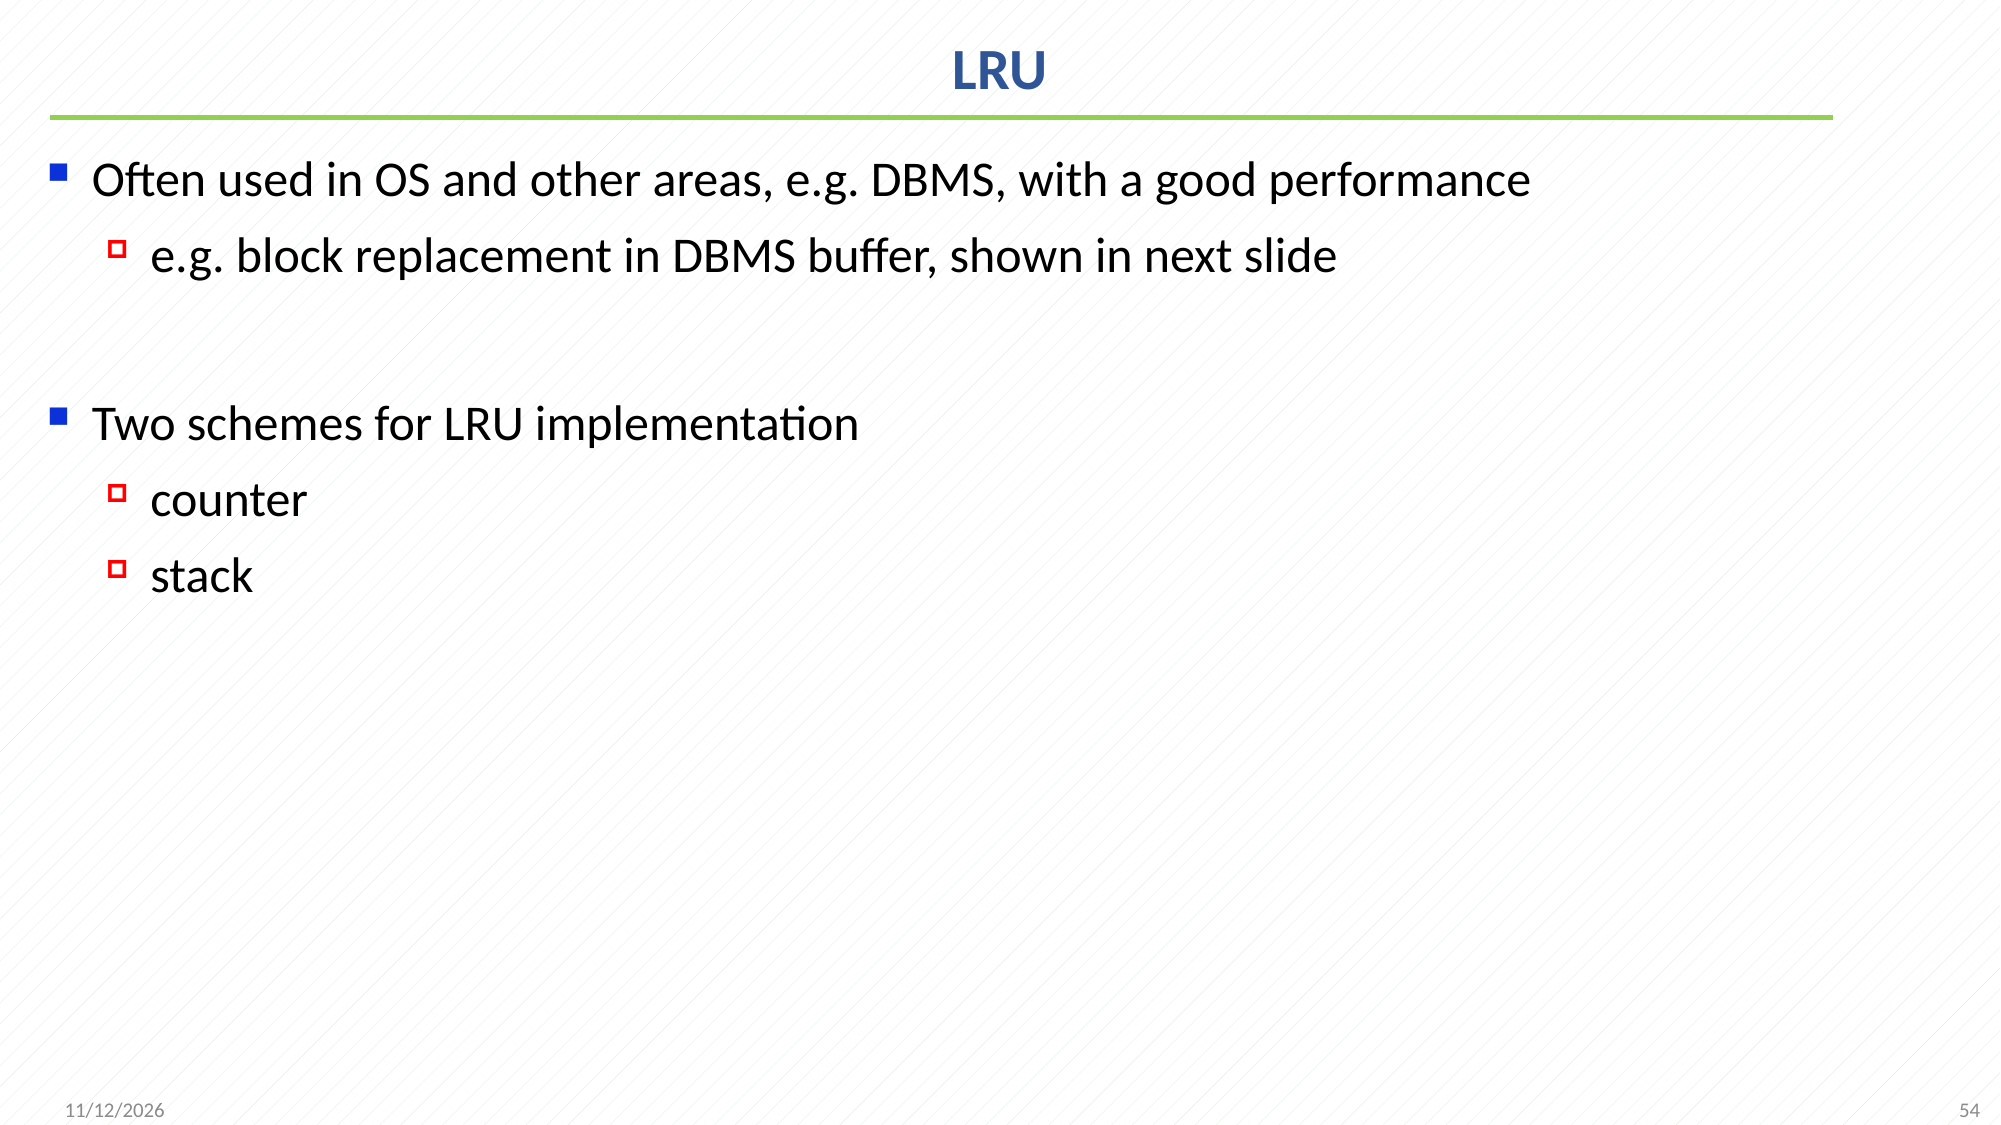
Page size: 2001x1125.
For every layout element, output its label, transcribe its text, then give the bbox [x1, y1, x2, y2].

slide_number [49, 1079, 500, 1125]
title LRU [50, 13, 1949, 126]
list Often used in OS and other areas, e.g. DBMS, with a good performance e.g. block replacement in DBMS buffer, shown in next slide Two schemes for LRU implementation counter stack [32, 126, 1974, 1081]
slide_number 54 [1545, 1079, 1996, 1125]
